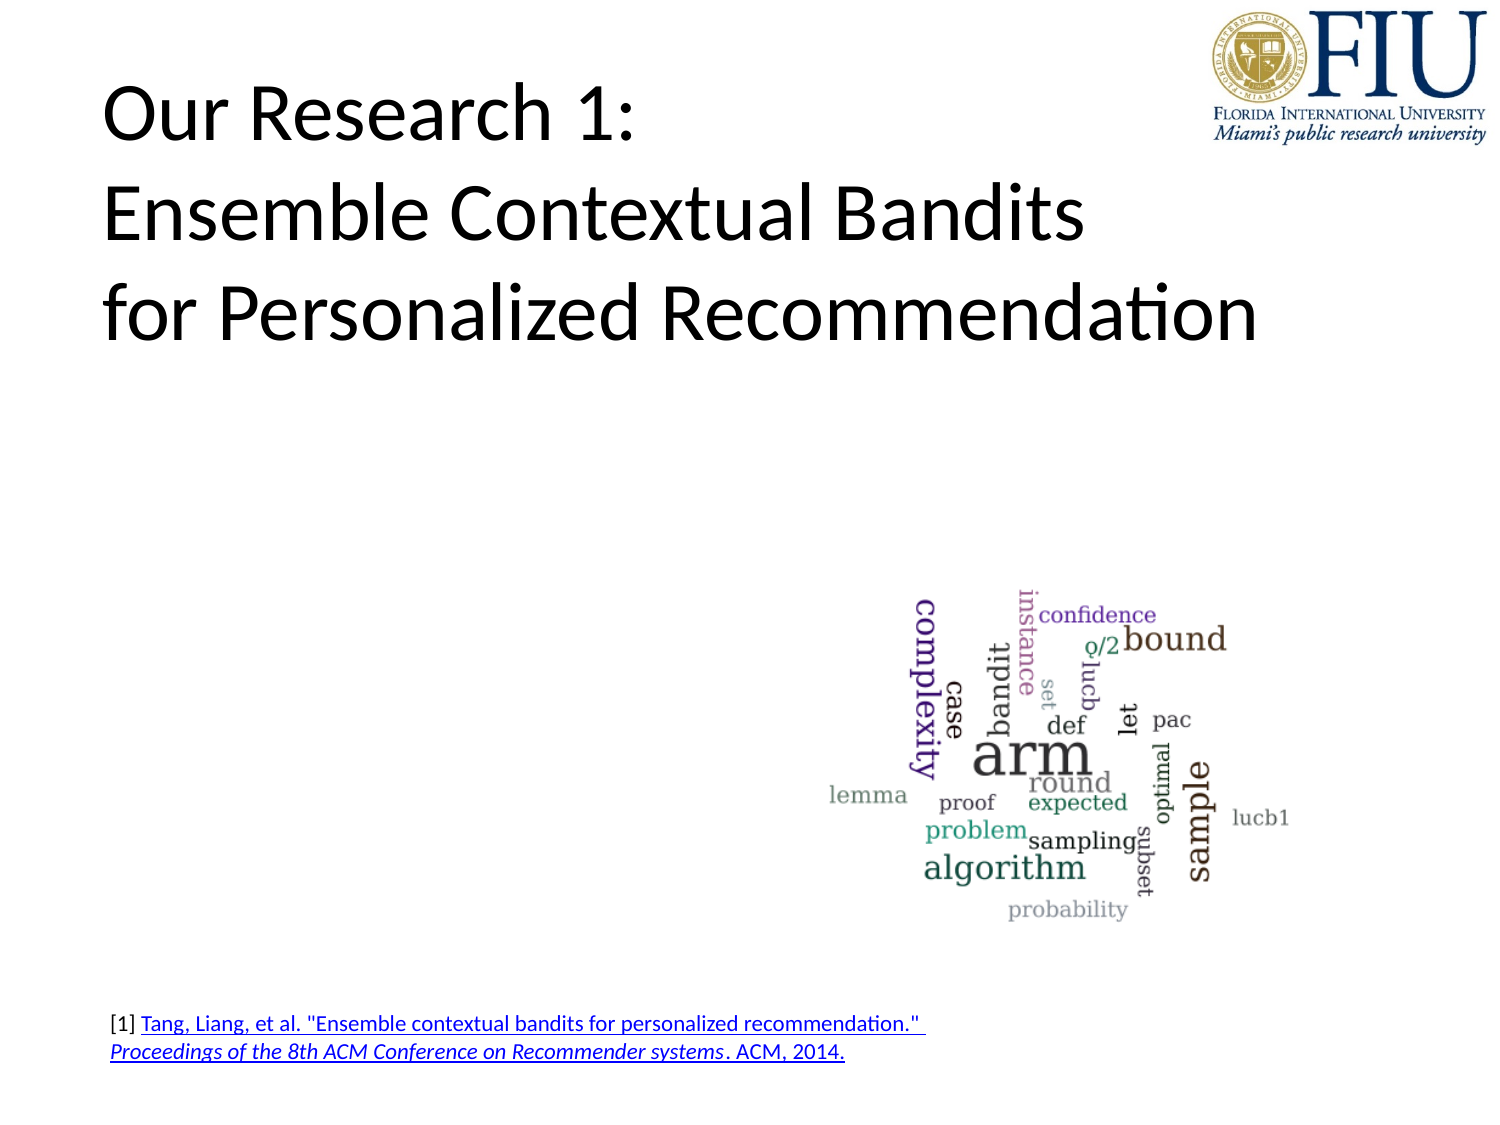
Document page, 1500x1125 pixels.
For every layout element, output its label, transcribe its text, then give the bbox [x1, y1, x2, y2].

text_box [1] Tang, Liang, et al. "Ensemble contextual bandits for personalized recommendation." Proceedings of the 8th ACM Conference on Recommender systems. ACM, 2014. [95, 1001, 1313, 1072]
picture [1200, 0, 1500, 150]
text_box [121, 262, 1292, 399]
picture [817, 580, 1294, 930]
text_box Our Research 1: Ensemble Contextual Bandits for Personalized Recommendation [87, 50, 1338, 365]
